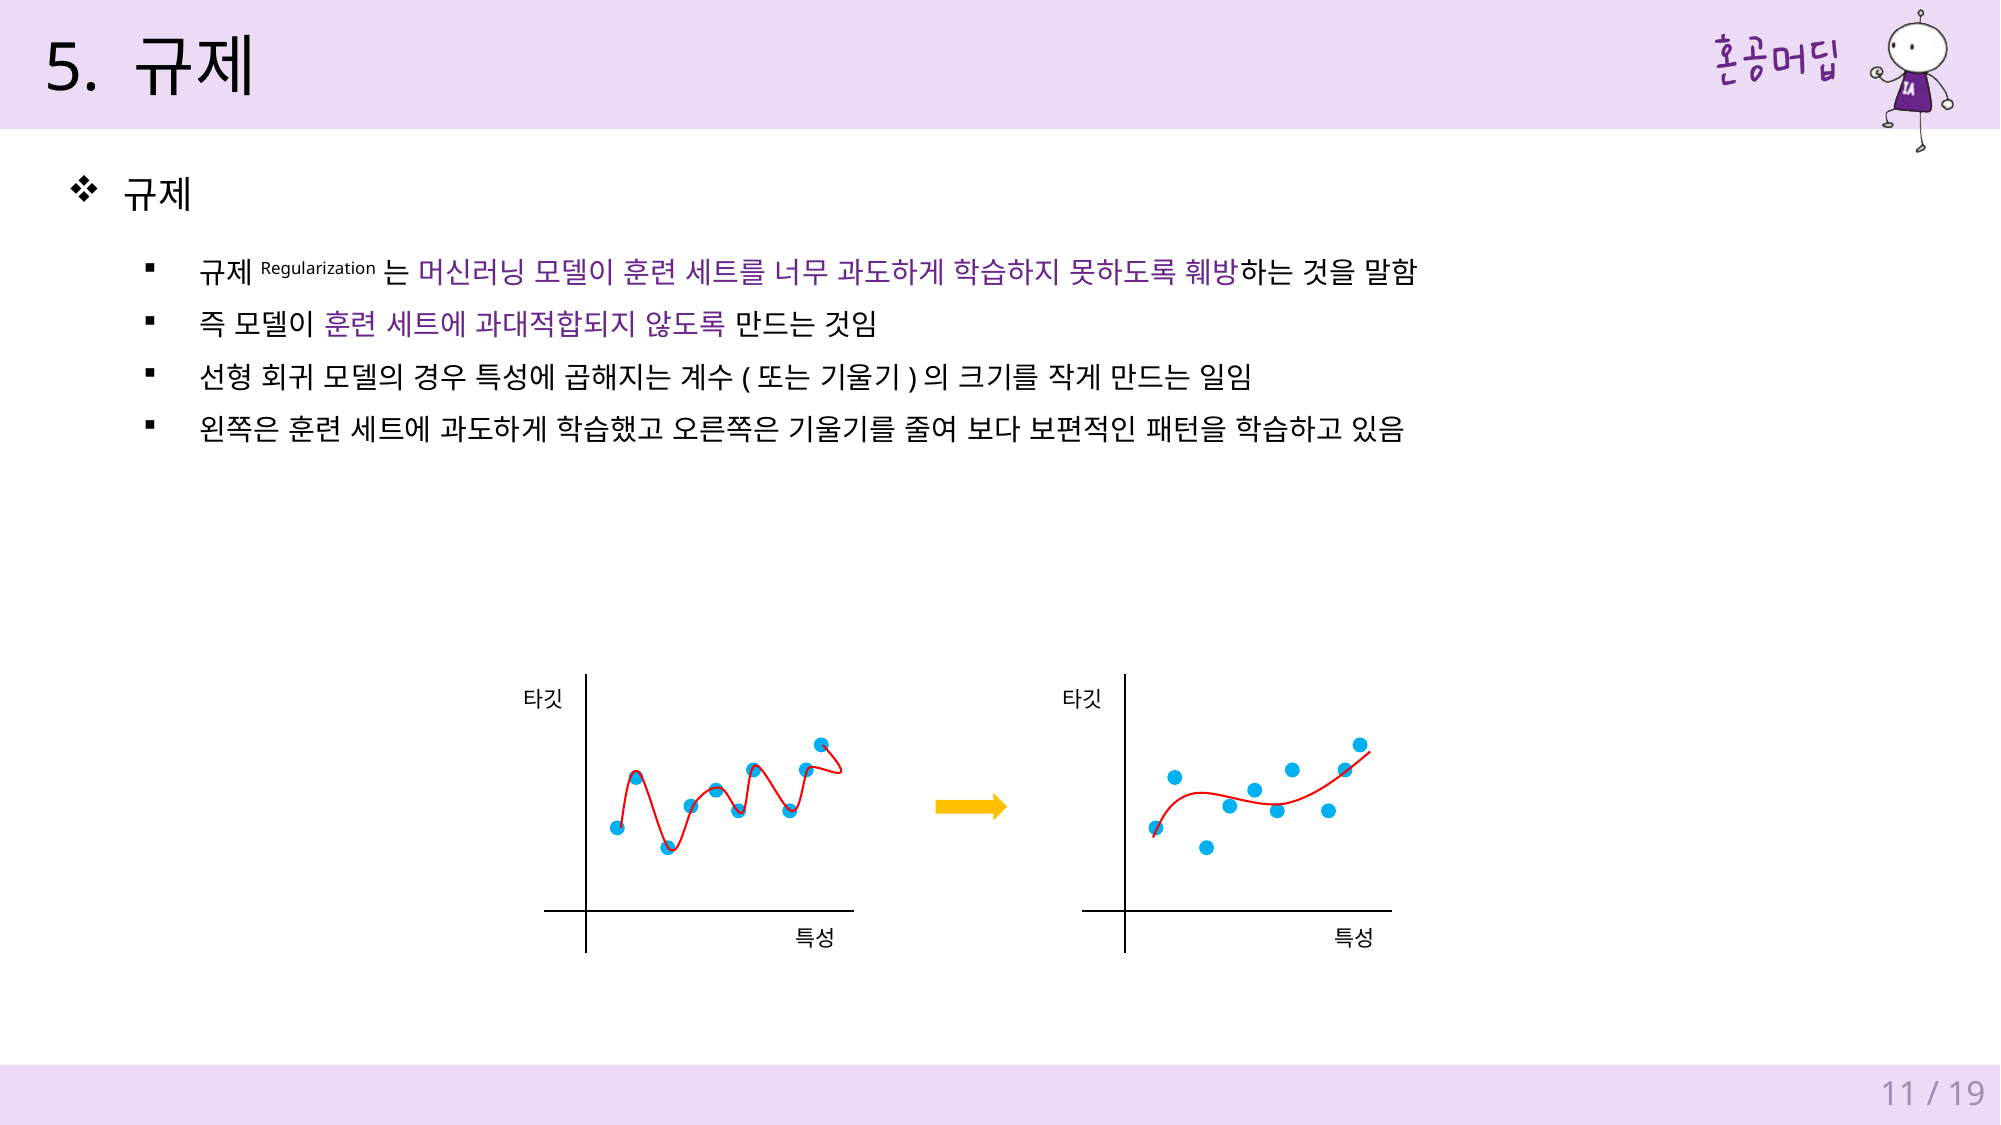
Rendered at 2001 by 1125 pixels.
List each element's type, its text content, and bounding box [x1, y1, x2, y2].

picture [1710, 0, 1841, 130]
picture [1868, 7, 1956, 155]
text_box 5. 규제 [29, 16, 272, 112]
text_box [506, 674, 1393, 960]
slide_number 11 / 19 [1550, 1065, 2000, 1125]
text_box 규제 [52, 140, 208, 223]
text_box 규제Regularization는 머신러닝 모델이 훈련 세트를 너무 과도하게 학습하지 못하도록 훼방하는 것을 말함 즉 모델이 훈련 세트에 과대적합되지 않도록 만드는 것임 선형 회귀 모델의 경우 특성에 곱해지는 계수(또는 기울기)의 크기를 작게 만드는 일임 왼쪽은 훈련 세트에 과도하게 학습했고 오른쪽은 기울기를 줄여 보다 보편적인 패턴을 학습하고 있음 [128, 229, 1434, 454]
